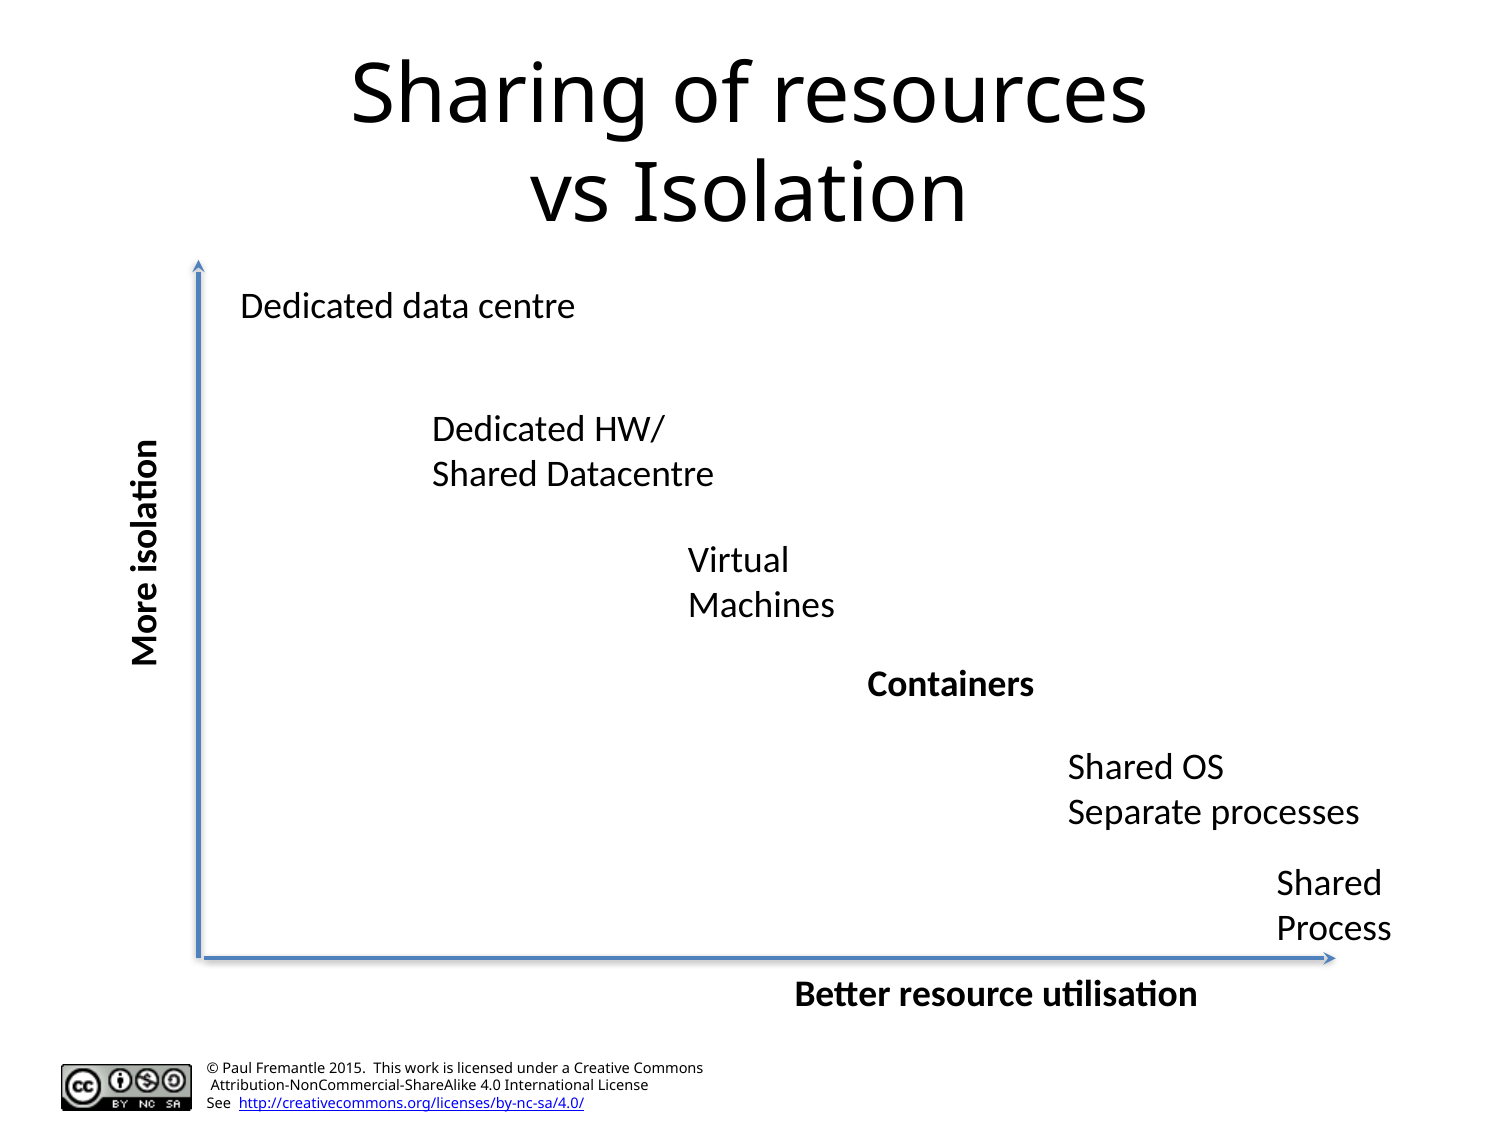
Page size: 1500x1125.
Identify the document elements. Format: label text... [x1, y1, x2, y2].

text_box Dedicated HW/ Shared Datacentre [417, 396, 736, 503]
text_box More isolation [111, 421, 172, 683]
text_box Virtual Machines [672, 527, 853, 634]
picture [61, 1064, 192, 1111]
title Sharing of resources vs Isolation [75, 45, 1425, 233]
text_box Containers [852, 651, 1054, 713]
text_box Shared Process [1261, 850, 1410, 957]
text_box Dedicated data centre [225, 273, 598, 335]
text_box Shared OS Separate processes [1053, 734, 1381, 841]
text_box Better resource utilisation [779, 965, 1336, 1023]
